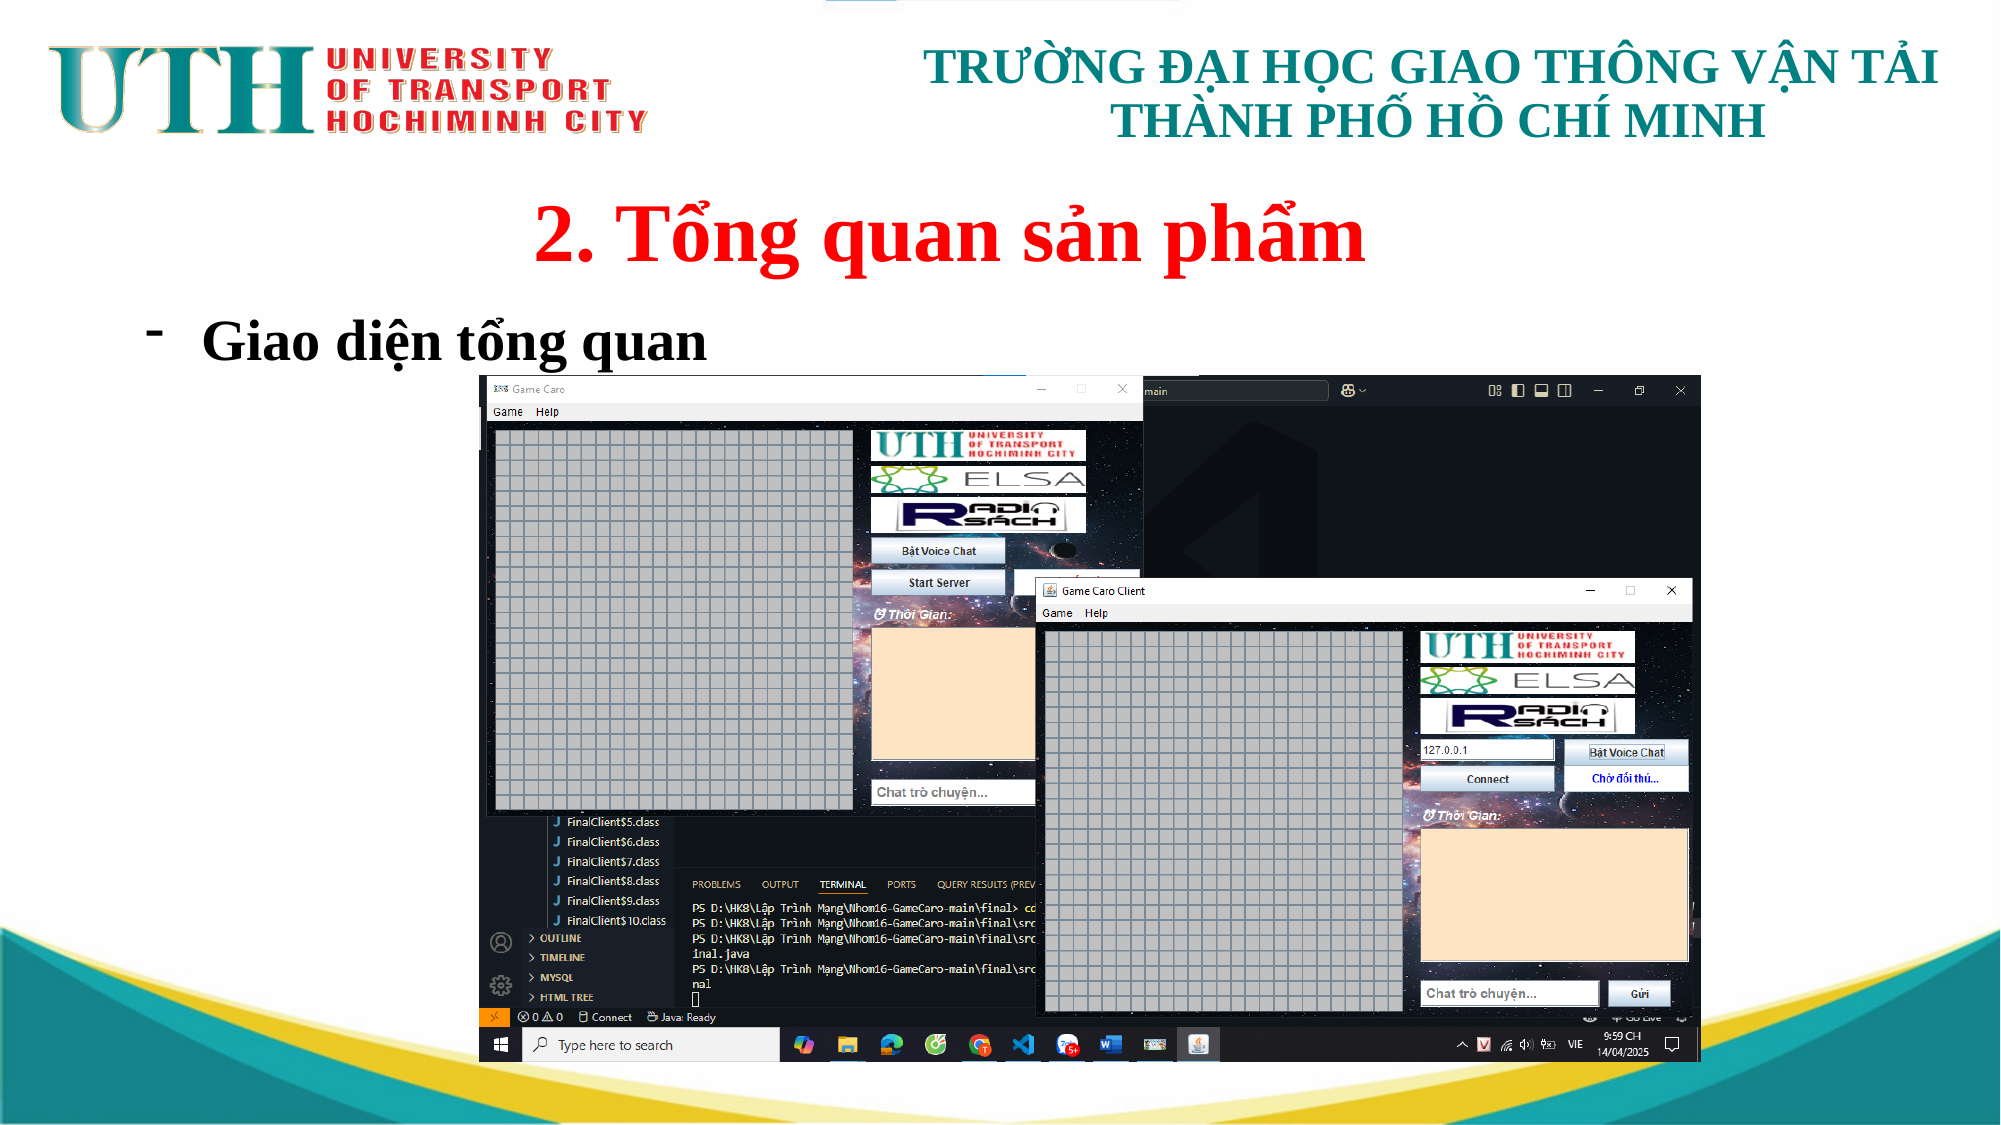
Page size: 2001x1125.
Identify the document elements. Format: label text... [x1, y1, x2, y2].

text_box Giao diện tổng quan [130, 294, 1870, 490]
picture [0, 0, 2001, 1125]
title 2. Tổng quan sản phẩm [200, 174, 1701, 294]
